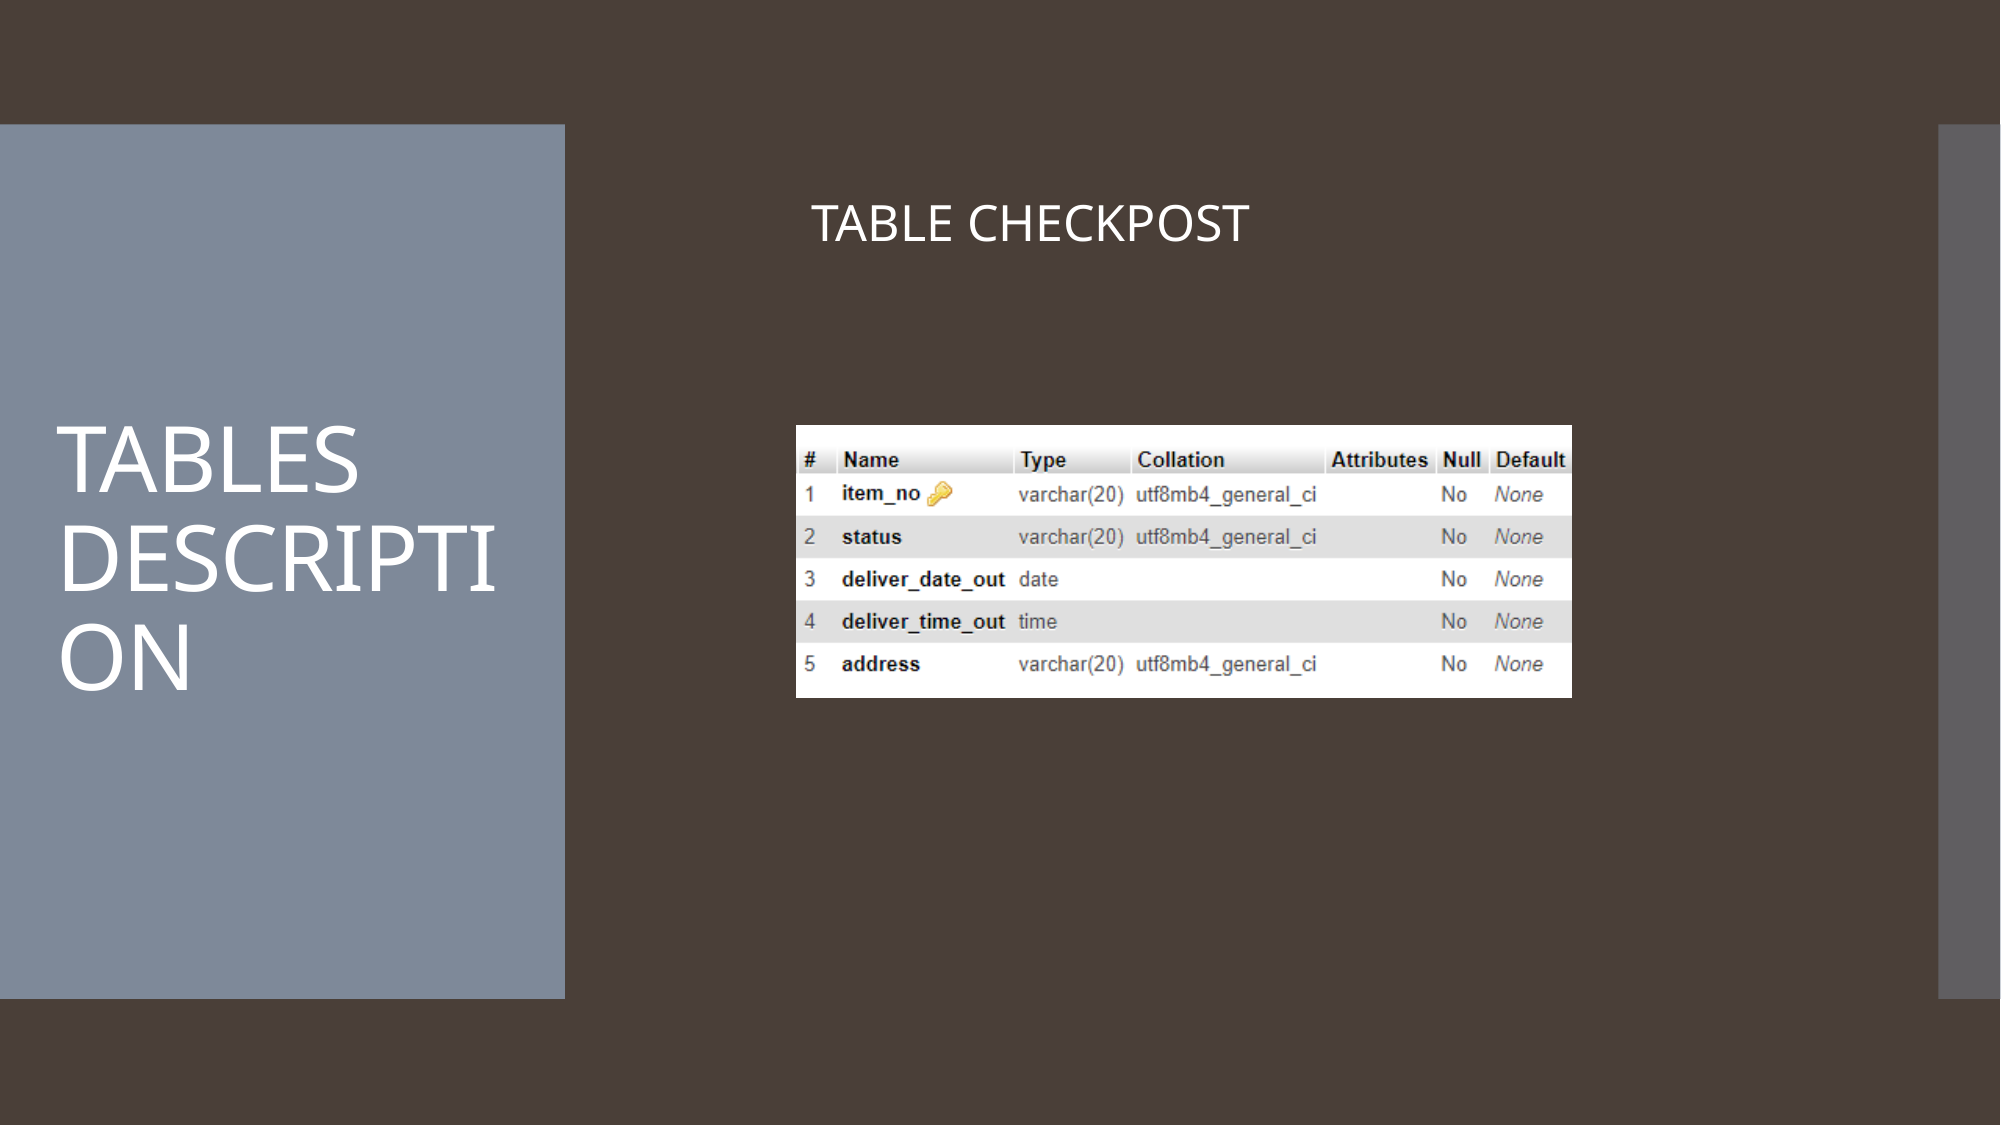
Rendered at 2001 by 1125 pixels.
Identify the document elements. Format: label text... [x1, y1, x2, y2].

title TABLES DESCRIPTION [41, 184, 525, 940]
text_box TABLE CHECKPOST [796, 184, 1589, 260]
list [796, 425, 1573, 698]
